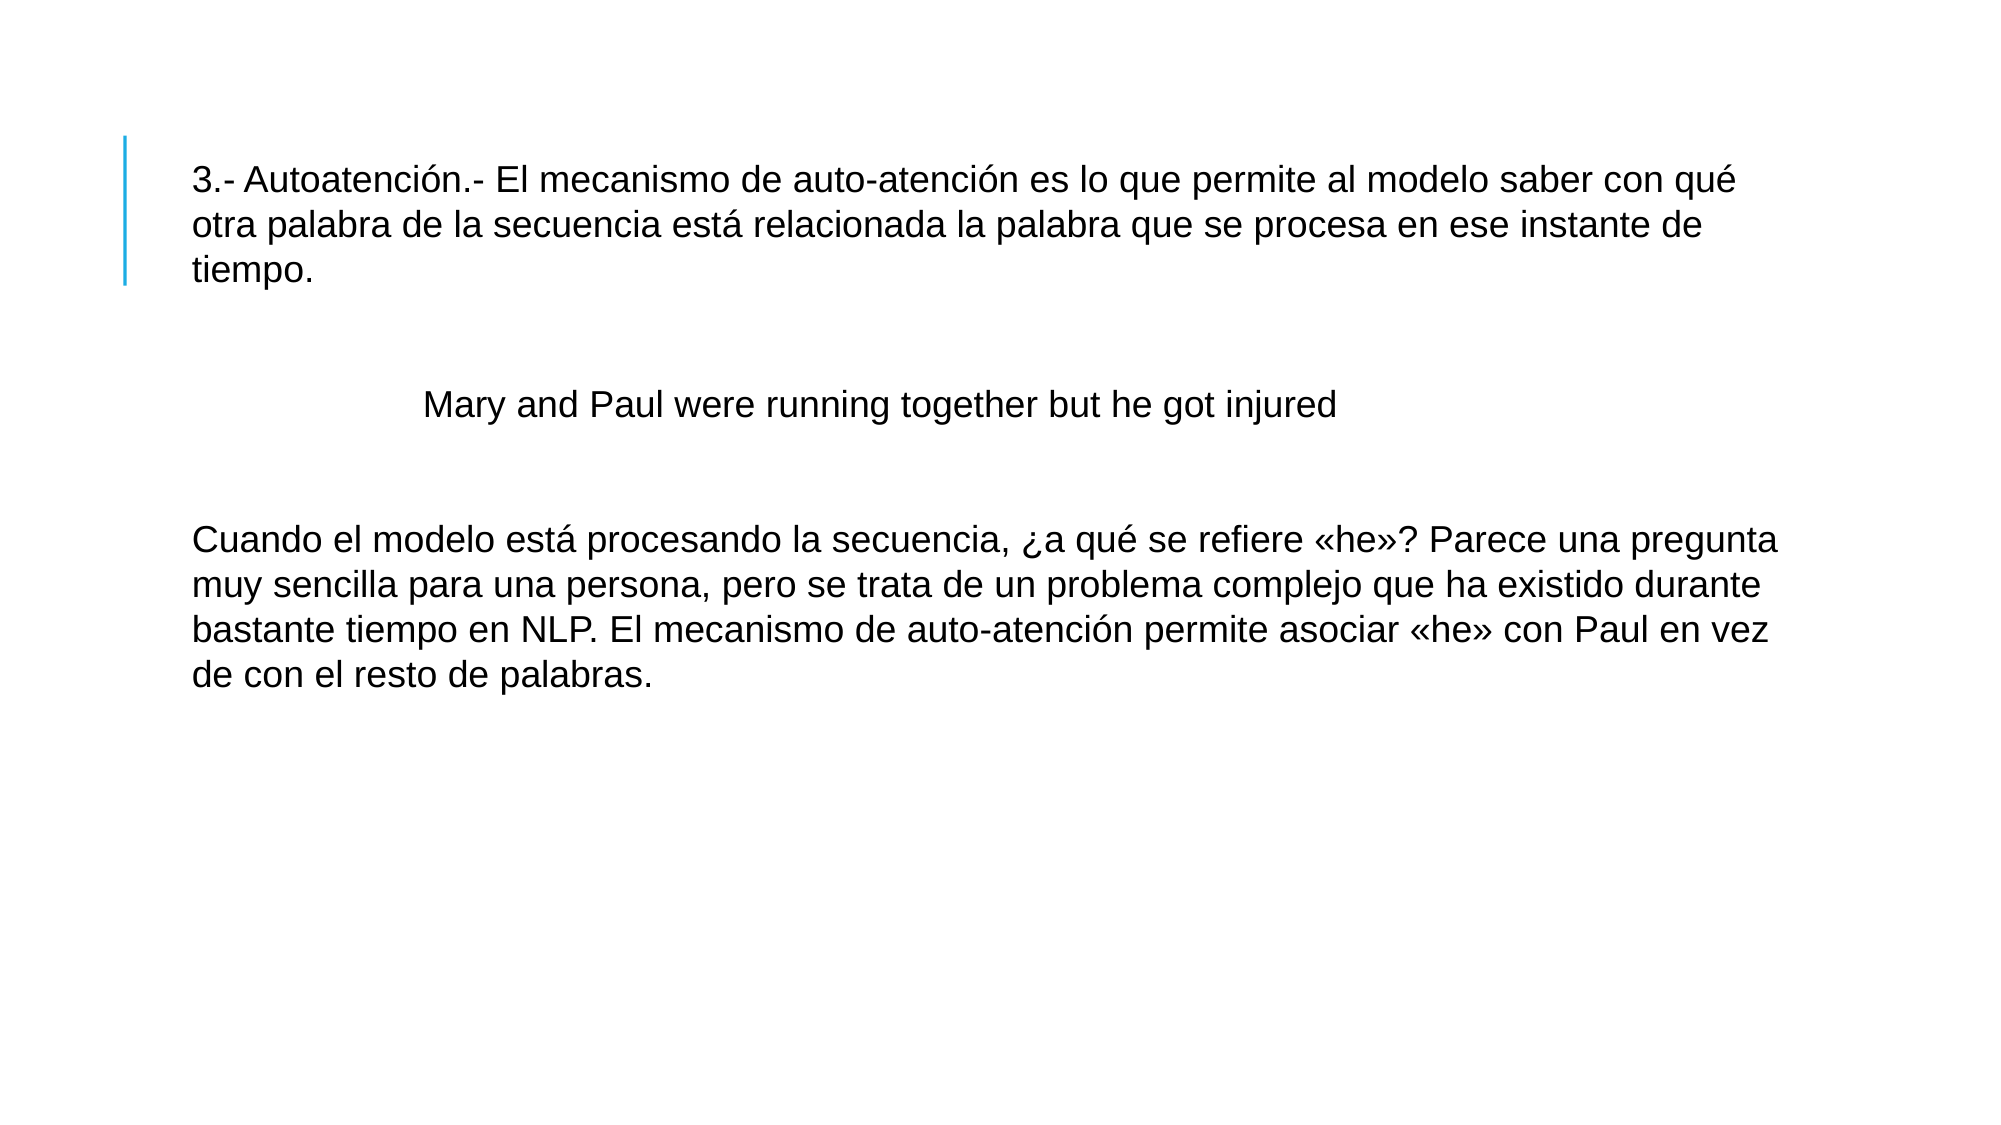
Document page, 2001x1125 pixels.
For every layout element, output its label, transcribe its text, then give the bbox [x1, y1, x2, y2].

text_box 3.- Autoatención.- El mecanismo de auto-atención es lo que permite al modelo saber con qué otra palabra de la secuencia está relacionada la palabra que se procesa en ese instante de tiempo. Mary and Paul were running together but he got injured Cuando el modelo está procesando la secuencia, ¿a qué se refiere «he»? Parece una pregunta muy sencilla para una persona, pero se trata de un problema complejo que ha existido durante bastante tiempo en NLP. El mecanismo de auto-atención permite asociar «he» con Paul en vez de con el resto de palabras. [177, 147, 1802, 835]
